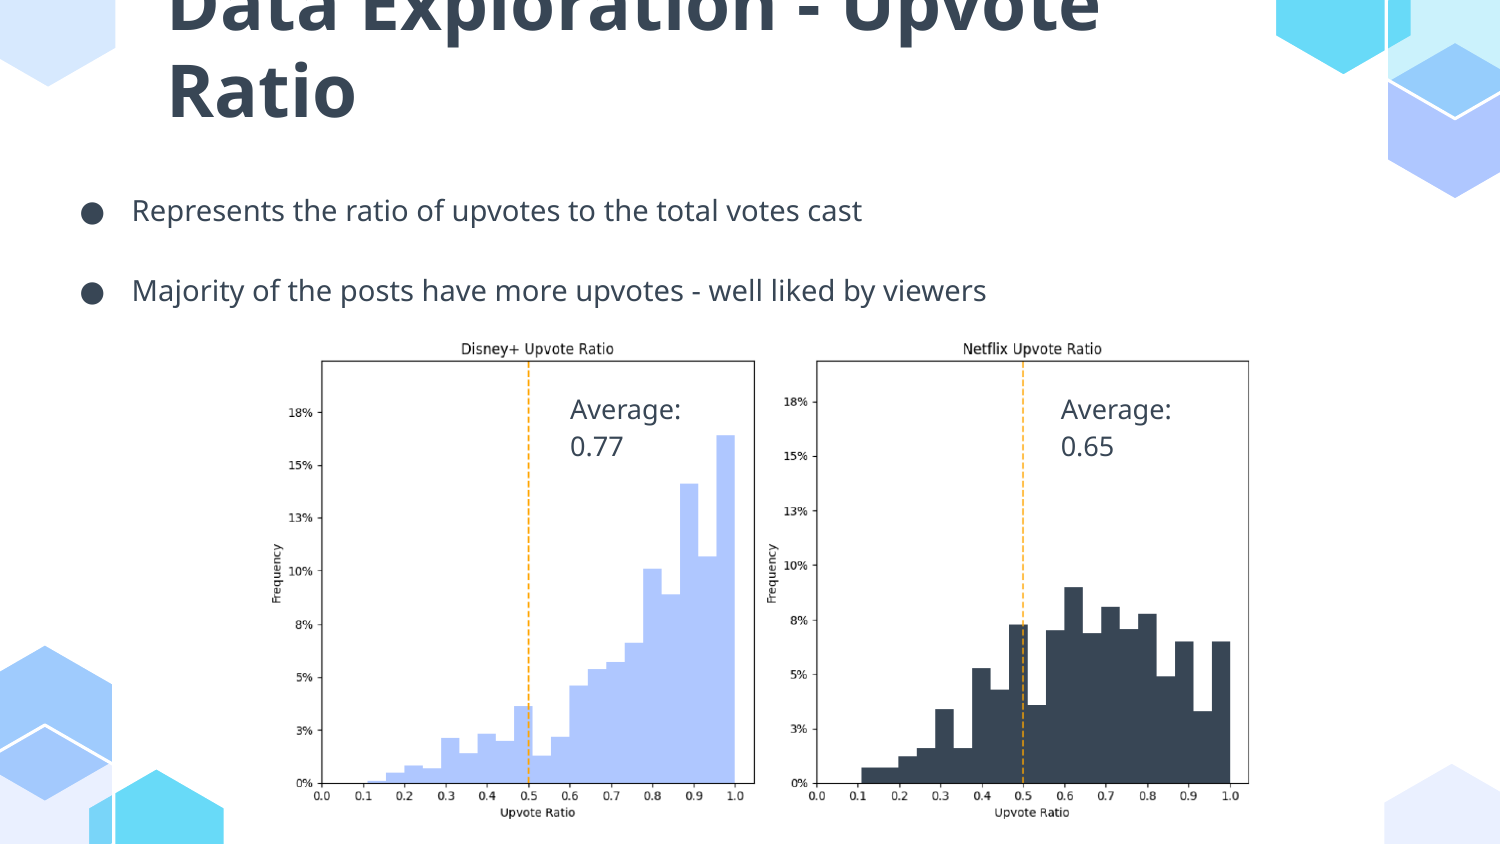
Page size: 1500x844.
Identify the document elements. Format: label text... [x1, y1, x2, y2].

picture [261, 332, 1253, 823]
subtitle Represents the ratio of upvotes to the total votes cast Majority of the posts have more upvotes - well liked by viewers [41, 172, 1428, 319]
title Data Exploration - Upvote Ratio [151, 34, 1265, 148]
